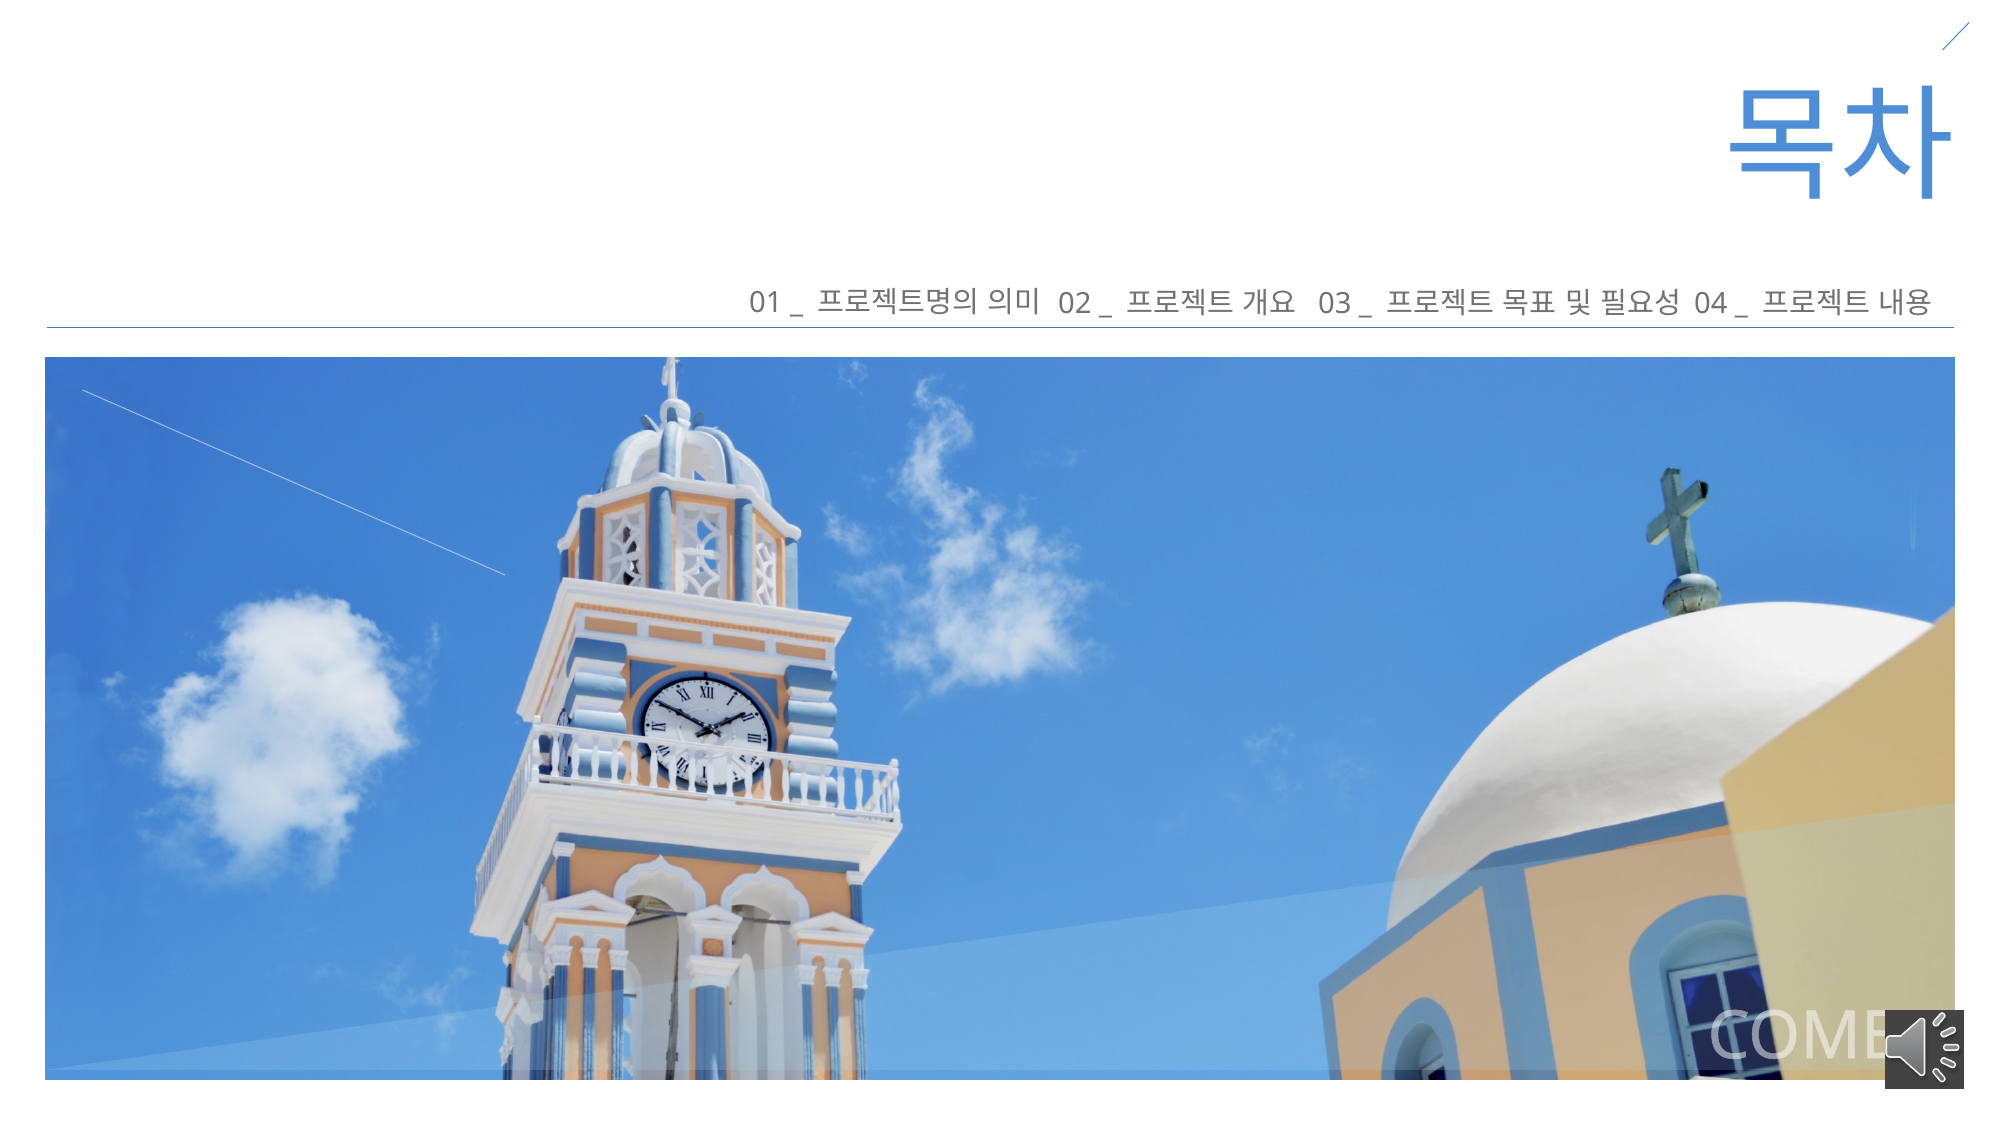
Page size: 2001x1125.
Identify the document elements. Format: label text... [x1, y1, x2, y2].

picture [1884, 1009, 1965, 1090]
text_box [44, 357, 1955, 1080]
text_box 목차 [1709, 56, 1970, 222]
text_box 02 _ 프로젝트 개요 [1043, 276, 1303, 327]
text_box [1942, 22, 1970, 50]
text_box 03 _ 프로젝트 목표 및 필요성 [1303, 276, 1679, 327]
text_box 04 _ 프로젝트 내용 [1679, 276, 1948, 327]
text_box 01 _ 프로젝트명의 의미 [734, 275, 1057, 326]
